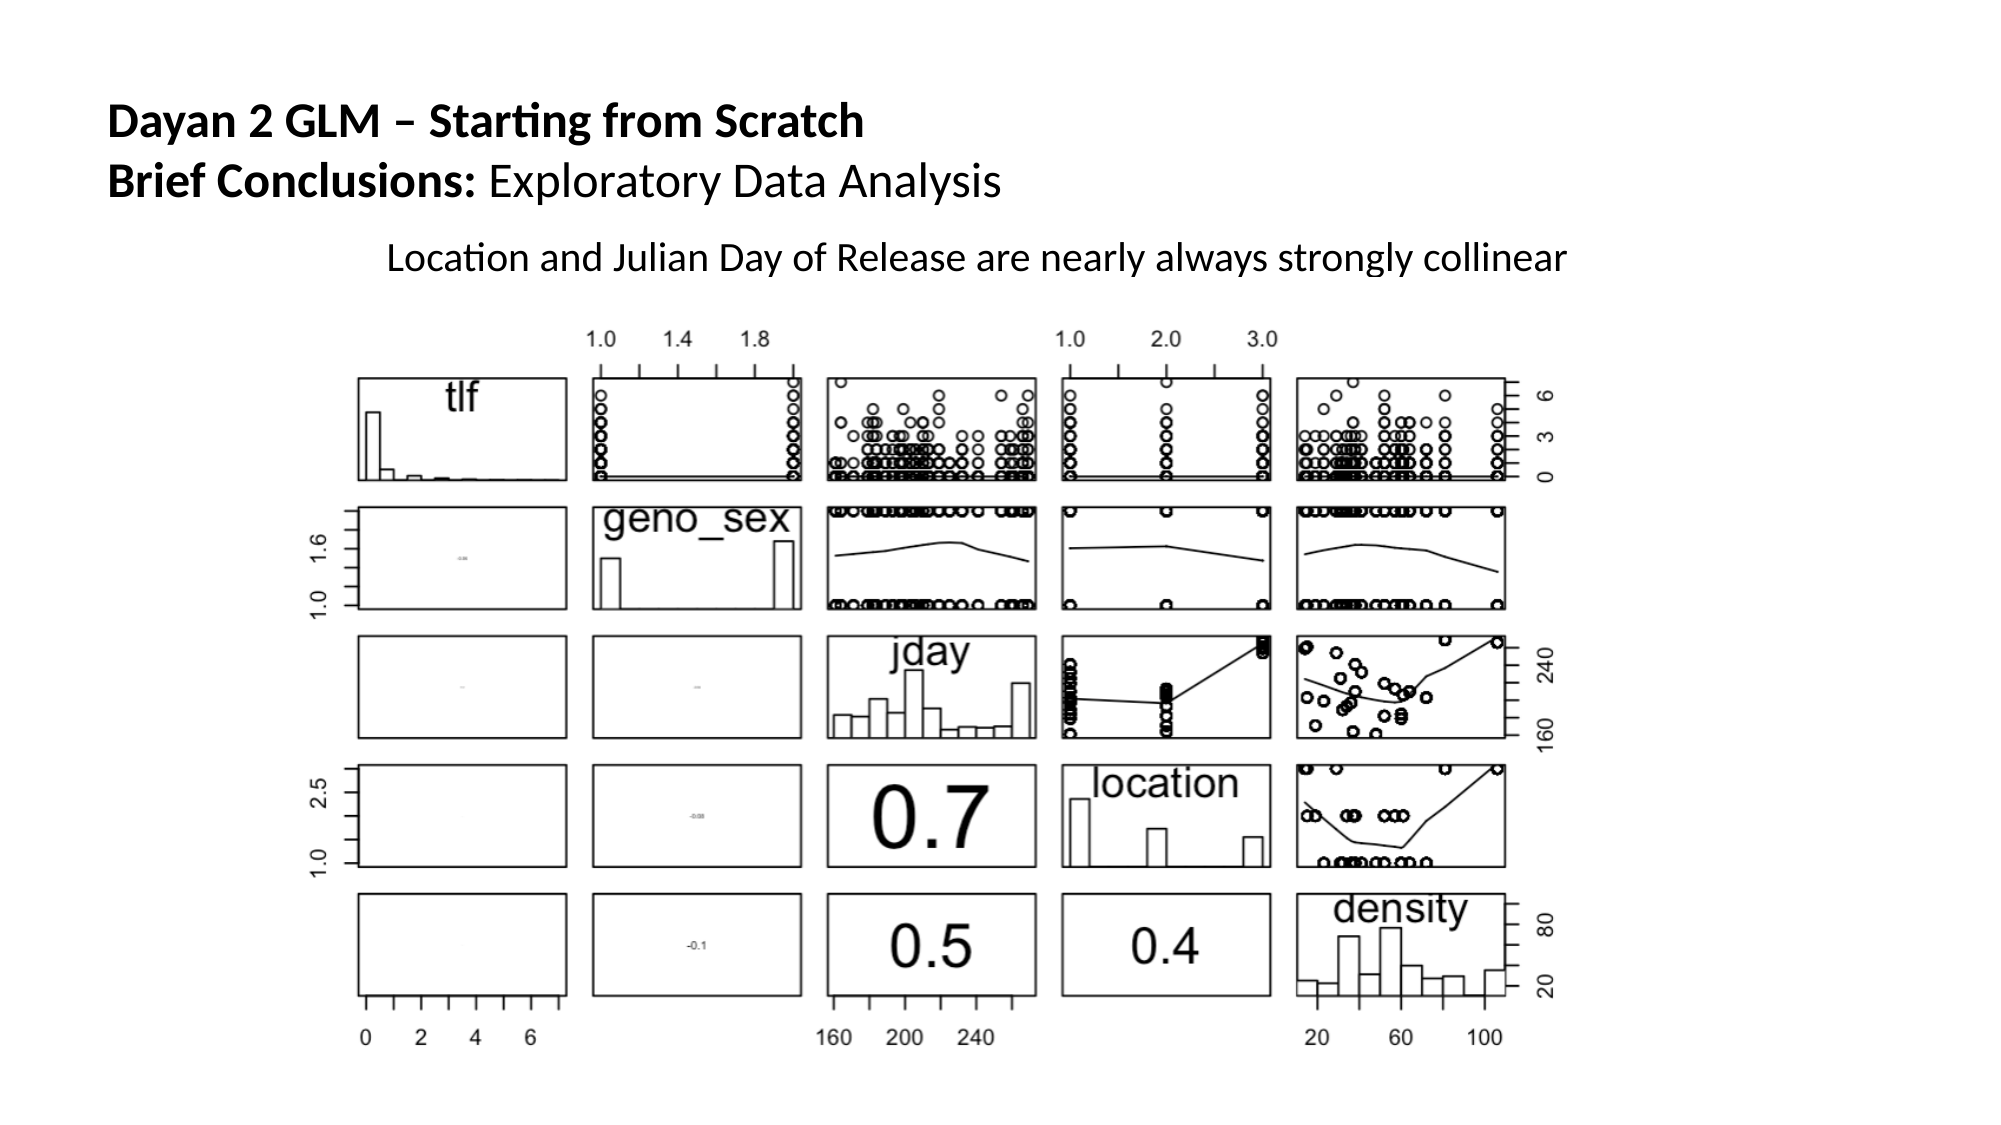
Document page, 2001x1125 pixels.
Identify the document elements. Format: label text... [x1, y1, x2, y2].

picture [266, 277, 1586, 1084]
text_box Location and Julian Day of Release are nearly always strongly collinear [163, 222, 1792, 338]
text_box Dayan 2 GLM – Starting from Scratch Brief Conclusions: Exploratory Data Analysis [92, 80, 1018, 276]
